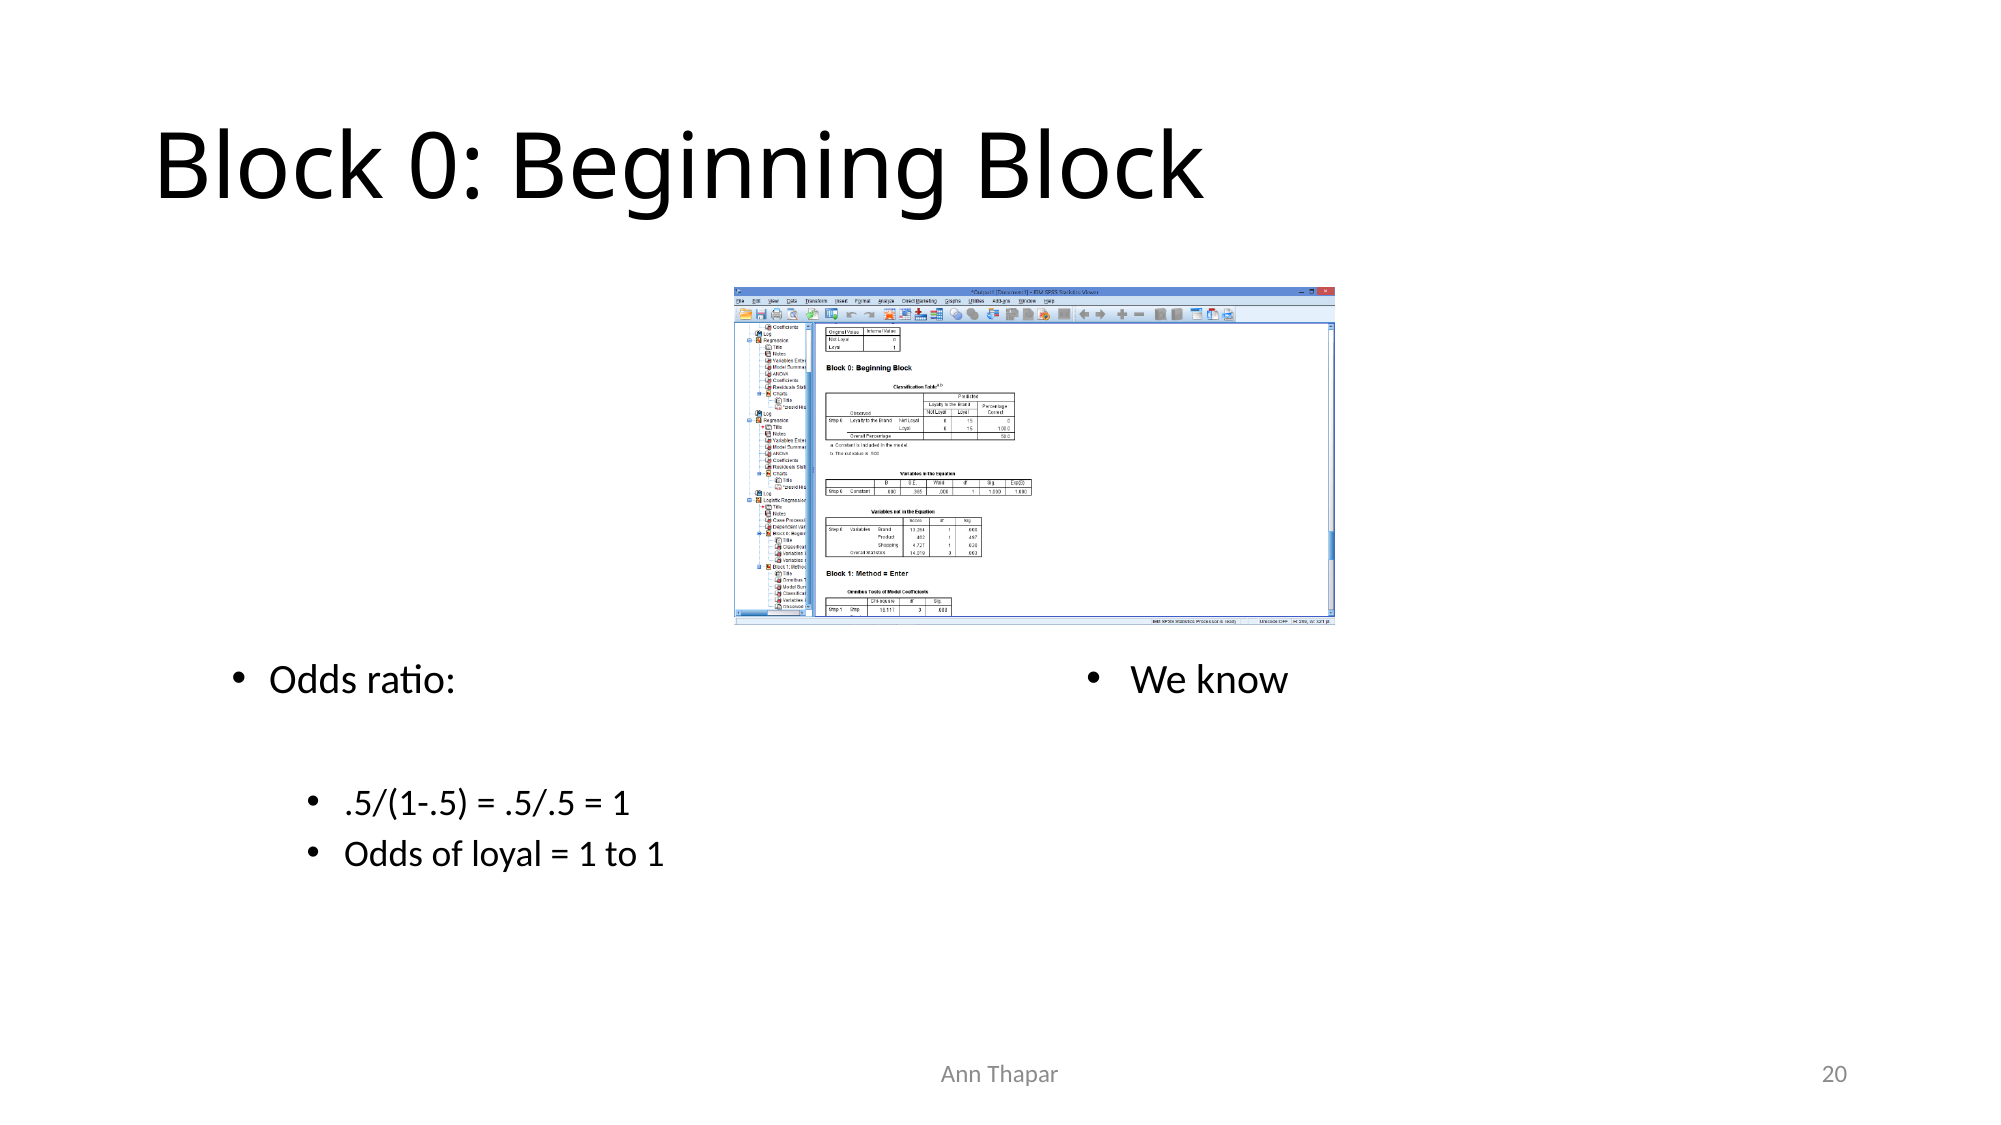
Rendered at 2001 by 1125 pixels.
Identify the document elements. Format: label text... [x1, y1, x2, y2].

slide_number 20 [1412, 1042, 1863, 1103]
title Block 0: Beginning Block [137, 59, 1863, 278]
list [734, 287, 1335, 625]
footer Ann Thapar [662, 1042, 1338, 1103]
